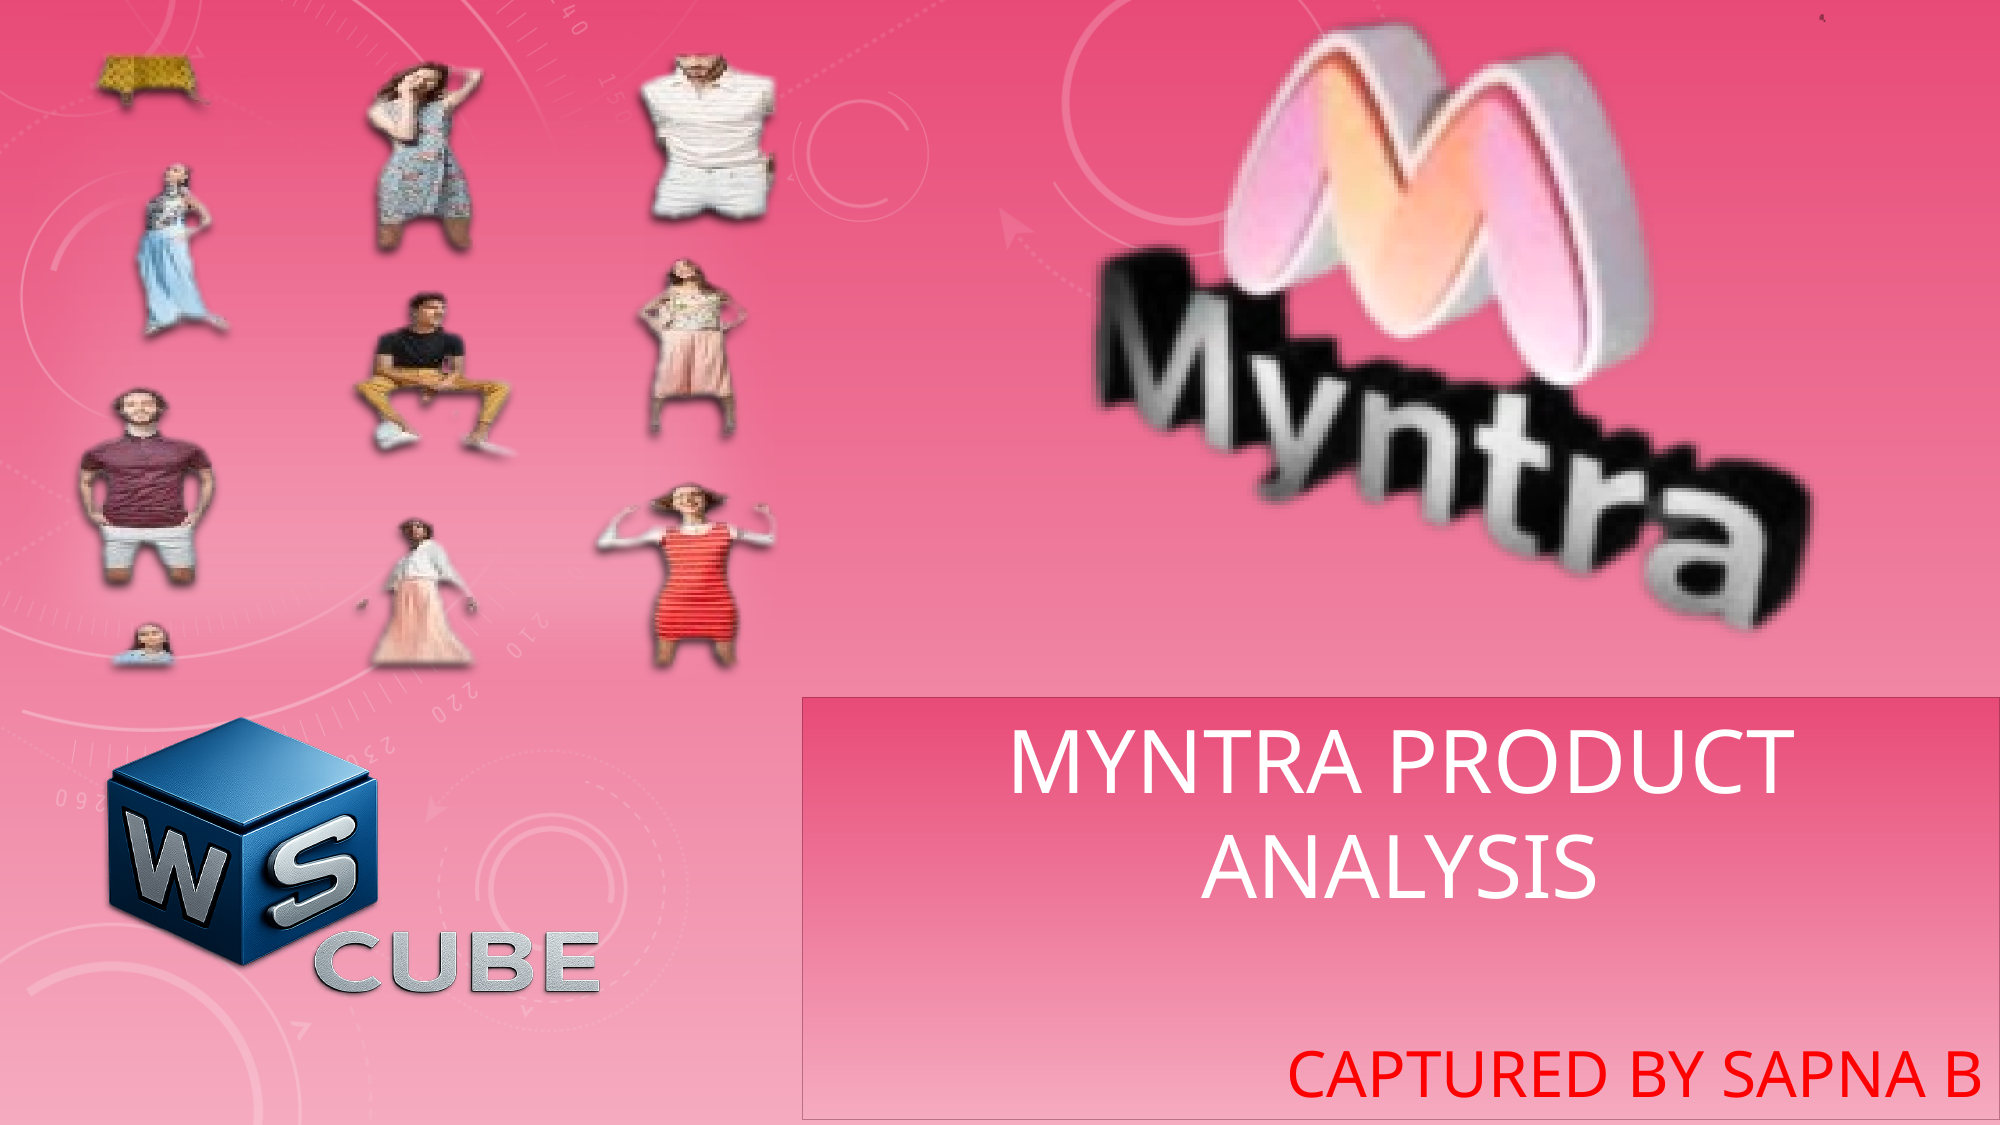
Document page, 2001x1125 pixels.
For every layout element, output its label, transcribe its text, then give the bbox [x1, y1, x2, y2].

subtitle Myntra Product Analysis Captured By Sapna B [802, 697, 2000, 1120]
picture [0, 0, 2000, 1125]
